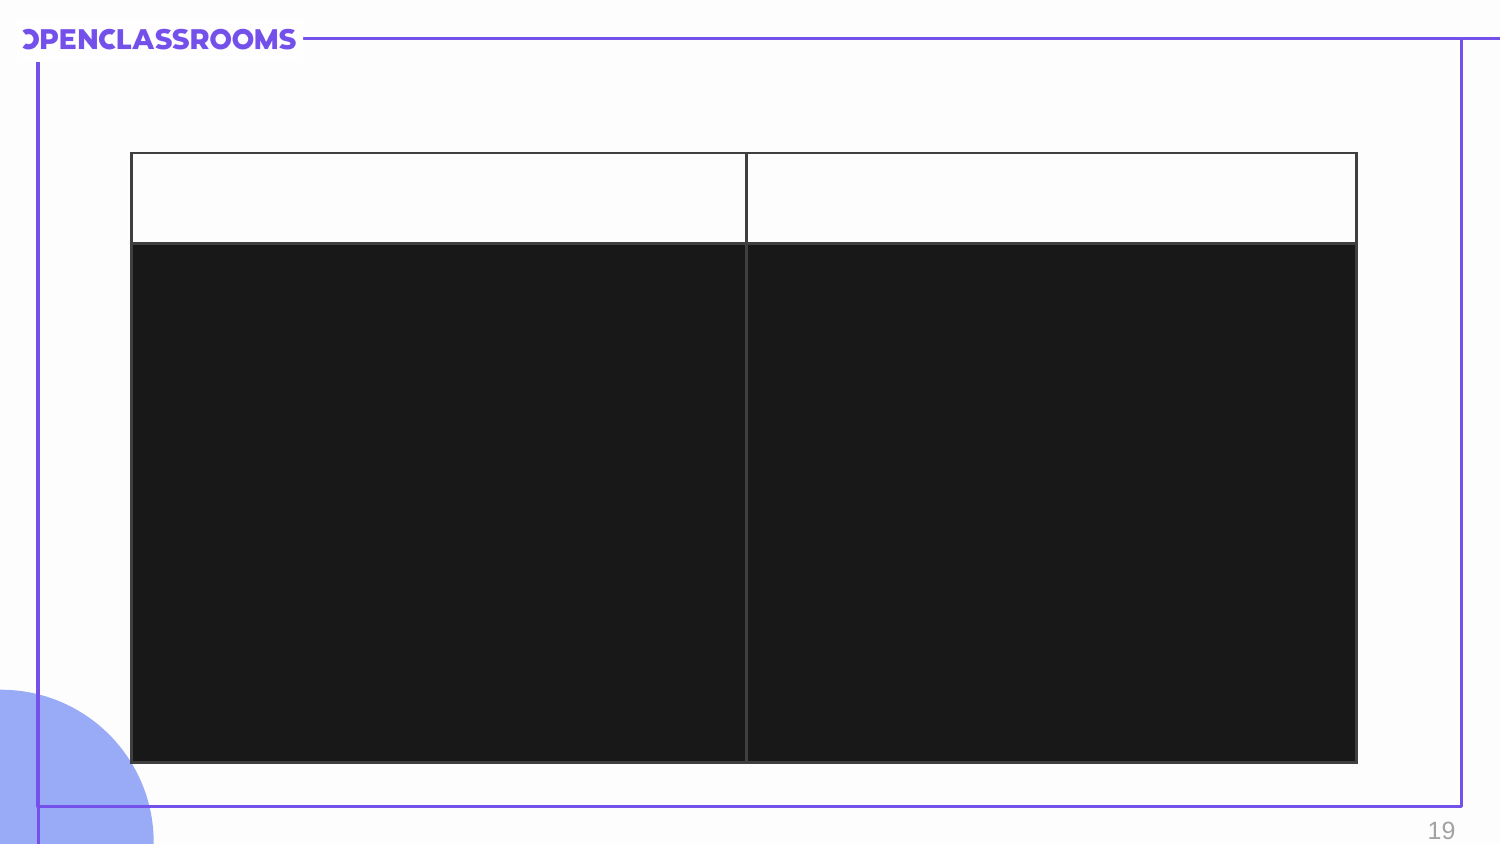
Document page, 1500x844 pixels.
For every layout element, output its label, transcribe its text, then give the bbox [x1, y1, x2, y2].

table_header [748, 154, 1355, 242]
picture [16, 18, 304, 62]
table_cell [748, 245, 1355, 761]
slide_number 19 [1133, 806, 1471, 844]
table_header [133, 154, 745, 242]
table_cell [133, 245, 745, 761]
